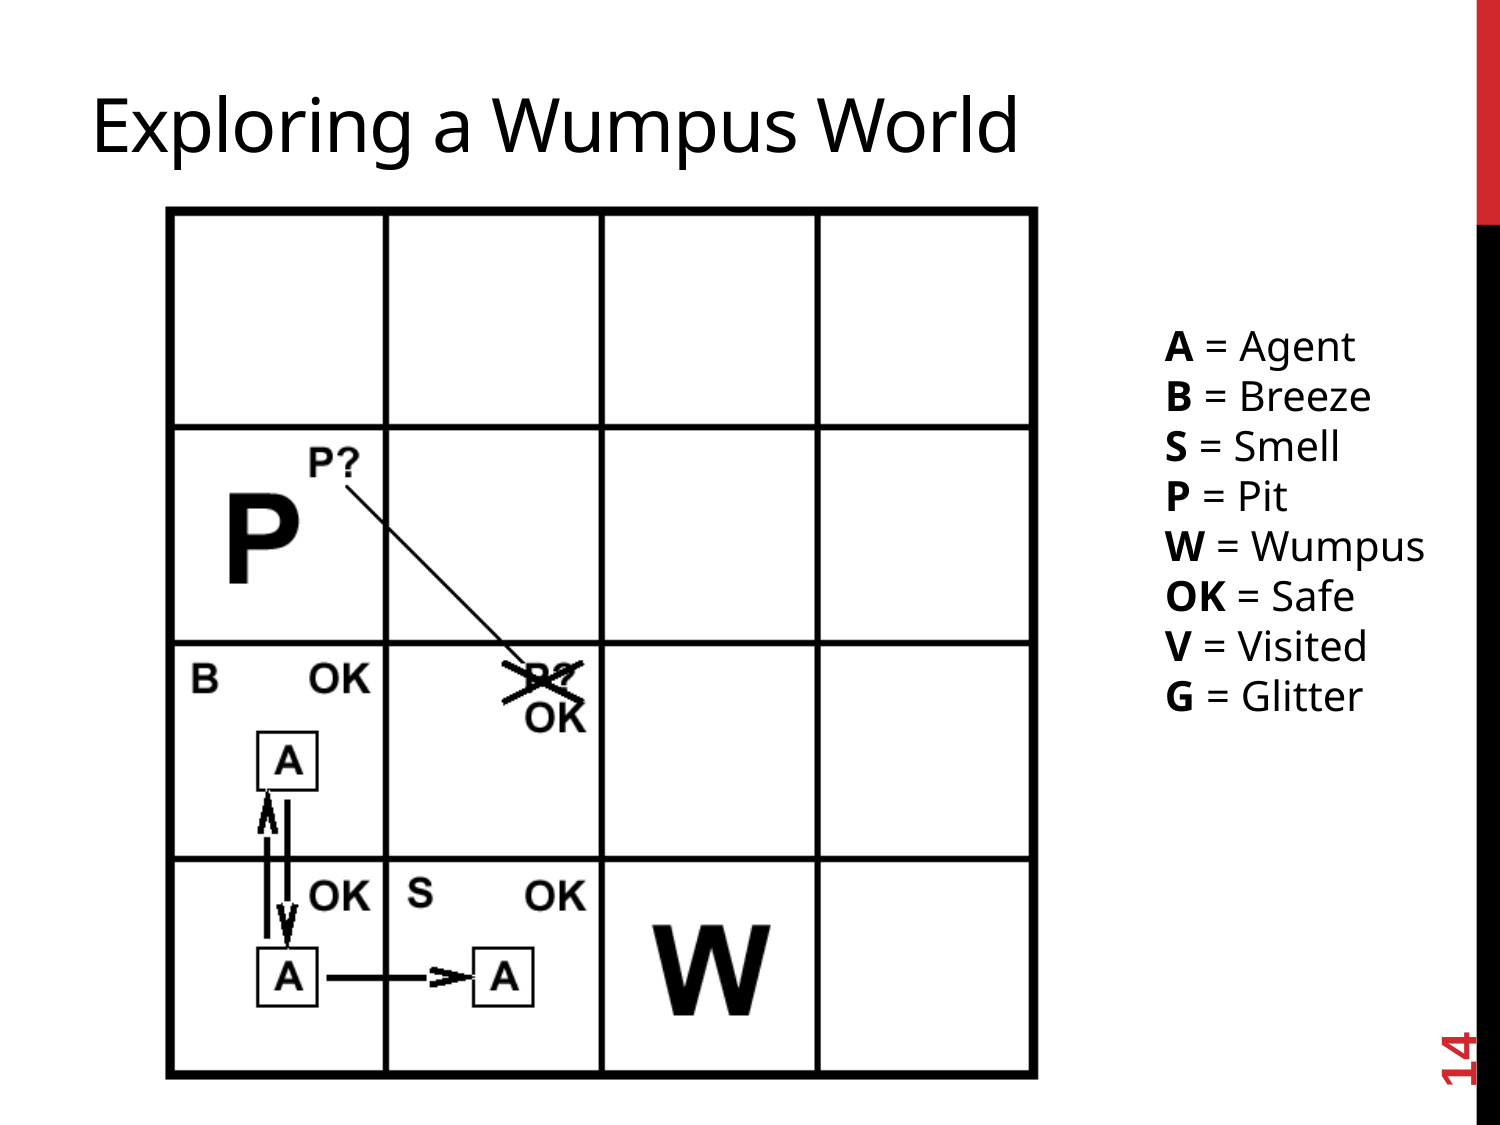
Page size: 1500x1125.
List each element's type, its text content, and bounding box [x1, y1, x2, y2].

text_box A = Agent B = Breeze S = Smell P = Pit W = Wumpus OK = Safe V = Visited G = Glitter [1150, 312, 1441, 778]
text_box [161, 198, 1040, 1084]
text_box 14 [1418, 887, 1479, 1104]
title Exploring a Wumpus World [75, 25, 1188, 175]
